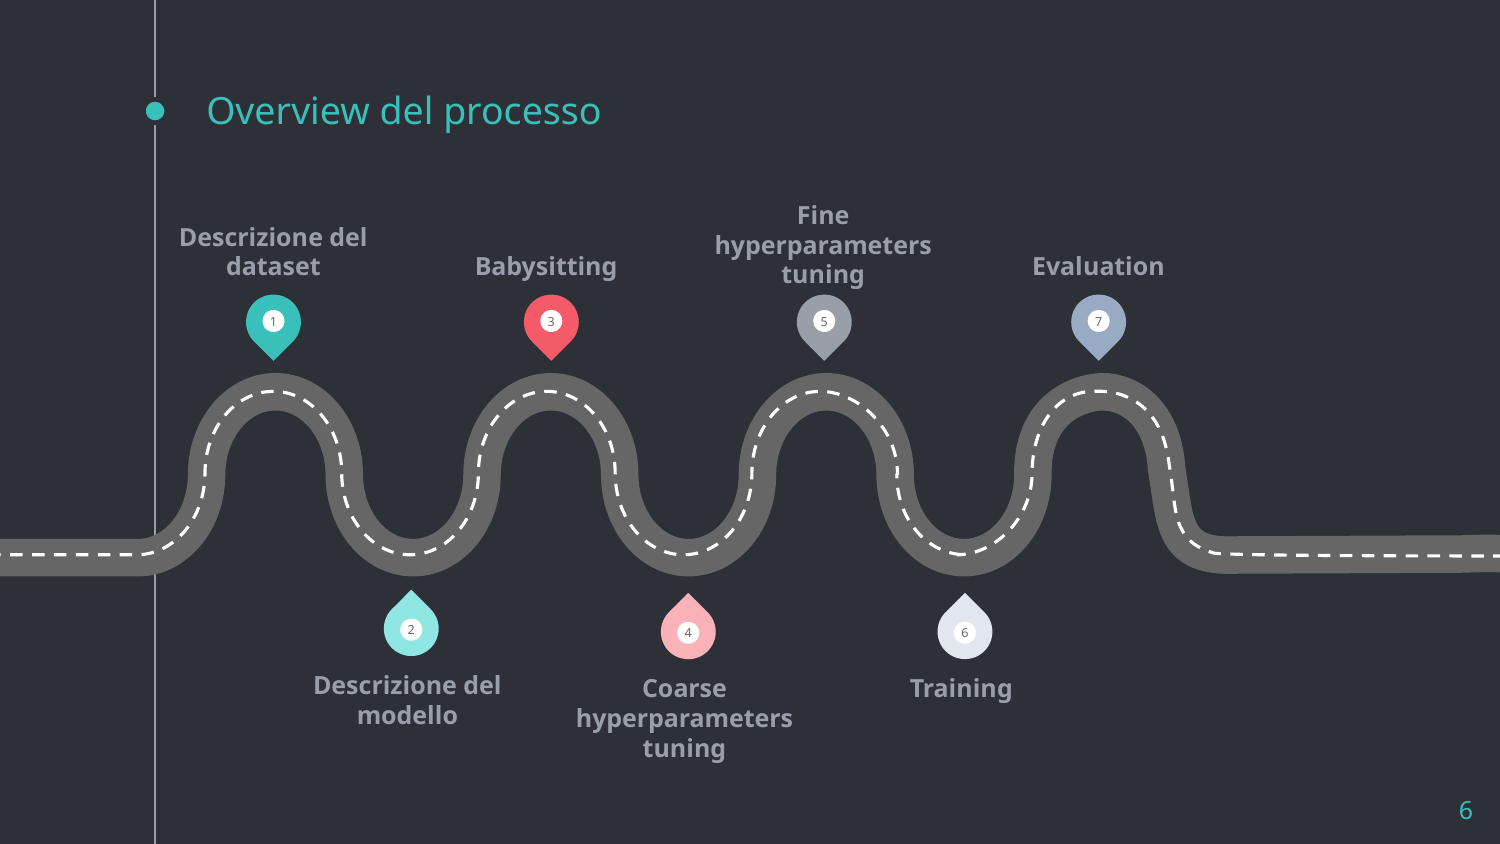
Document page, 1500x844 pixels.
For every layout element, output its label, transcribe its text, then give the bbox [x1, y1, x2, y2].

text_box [937, 603, 993, 660]
text_box Descrizione del dataset [167, 224, 379, 281]
text_box [568, 394, 651, 544]
slide_number 6 [1398, 779, 1489, 832]
text_box Descrizione del modello [302, 669, 514, 758]
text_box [796, 294, 852, 350]
text_box Coarse hyperparameters tuning [548, 672, 822, 761]
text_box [383, 600, 439, 657]
text_box [0, 391, 1500, 557]
text_box Training [855, 672, 1067, 761]
text_box Babysitting [440, 193, 652, 281]
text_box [245, 294, 302, 350]
text_box Evaluation [993, 193, 1205, 281]
text_box [308, 401, 362, 529]
title Overview del processo [191, 90, 1317, 147]
text_box Fine hyperparameters tuning [686, 201, 960, 289]
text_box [1070, 294, 1127, 350]
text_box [660, 603, 716, 660]
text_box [523, 294, 579, 350]
